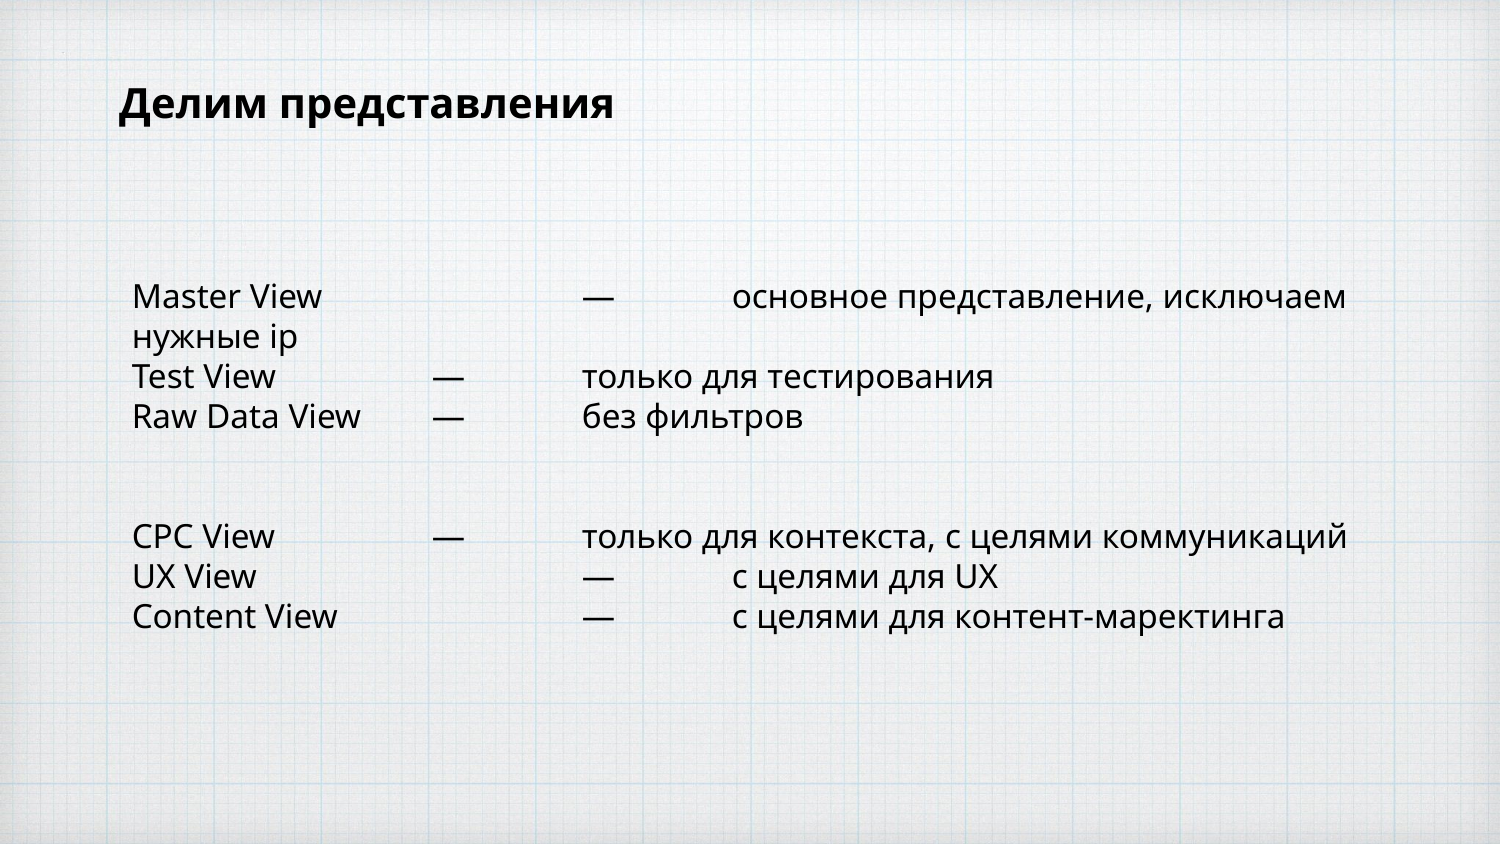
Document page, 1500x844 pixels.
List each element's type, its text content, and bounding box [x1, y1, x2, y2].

text_box Делим представления [104, 61, 1370, 141]
text_box Master View — основное представление, исключаем нужные ip Test View — только для тестирования Raw Data View — без фильтров CPC View — только для контекста, с целями коммуникаций UX View — с целями для UX Content View — с целями для контент-маректинга [116, 220, 1370, 767]
picture [0, 0, 1500, 844]
